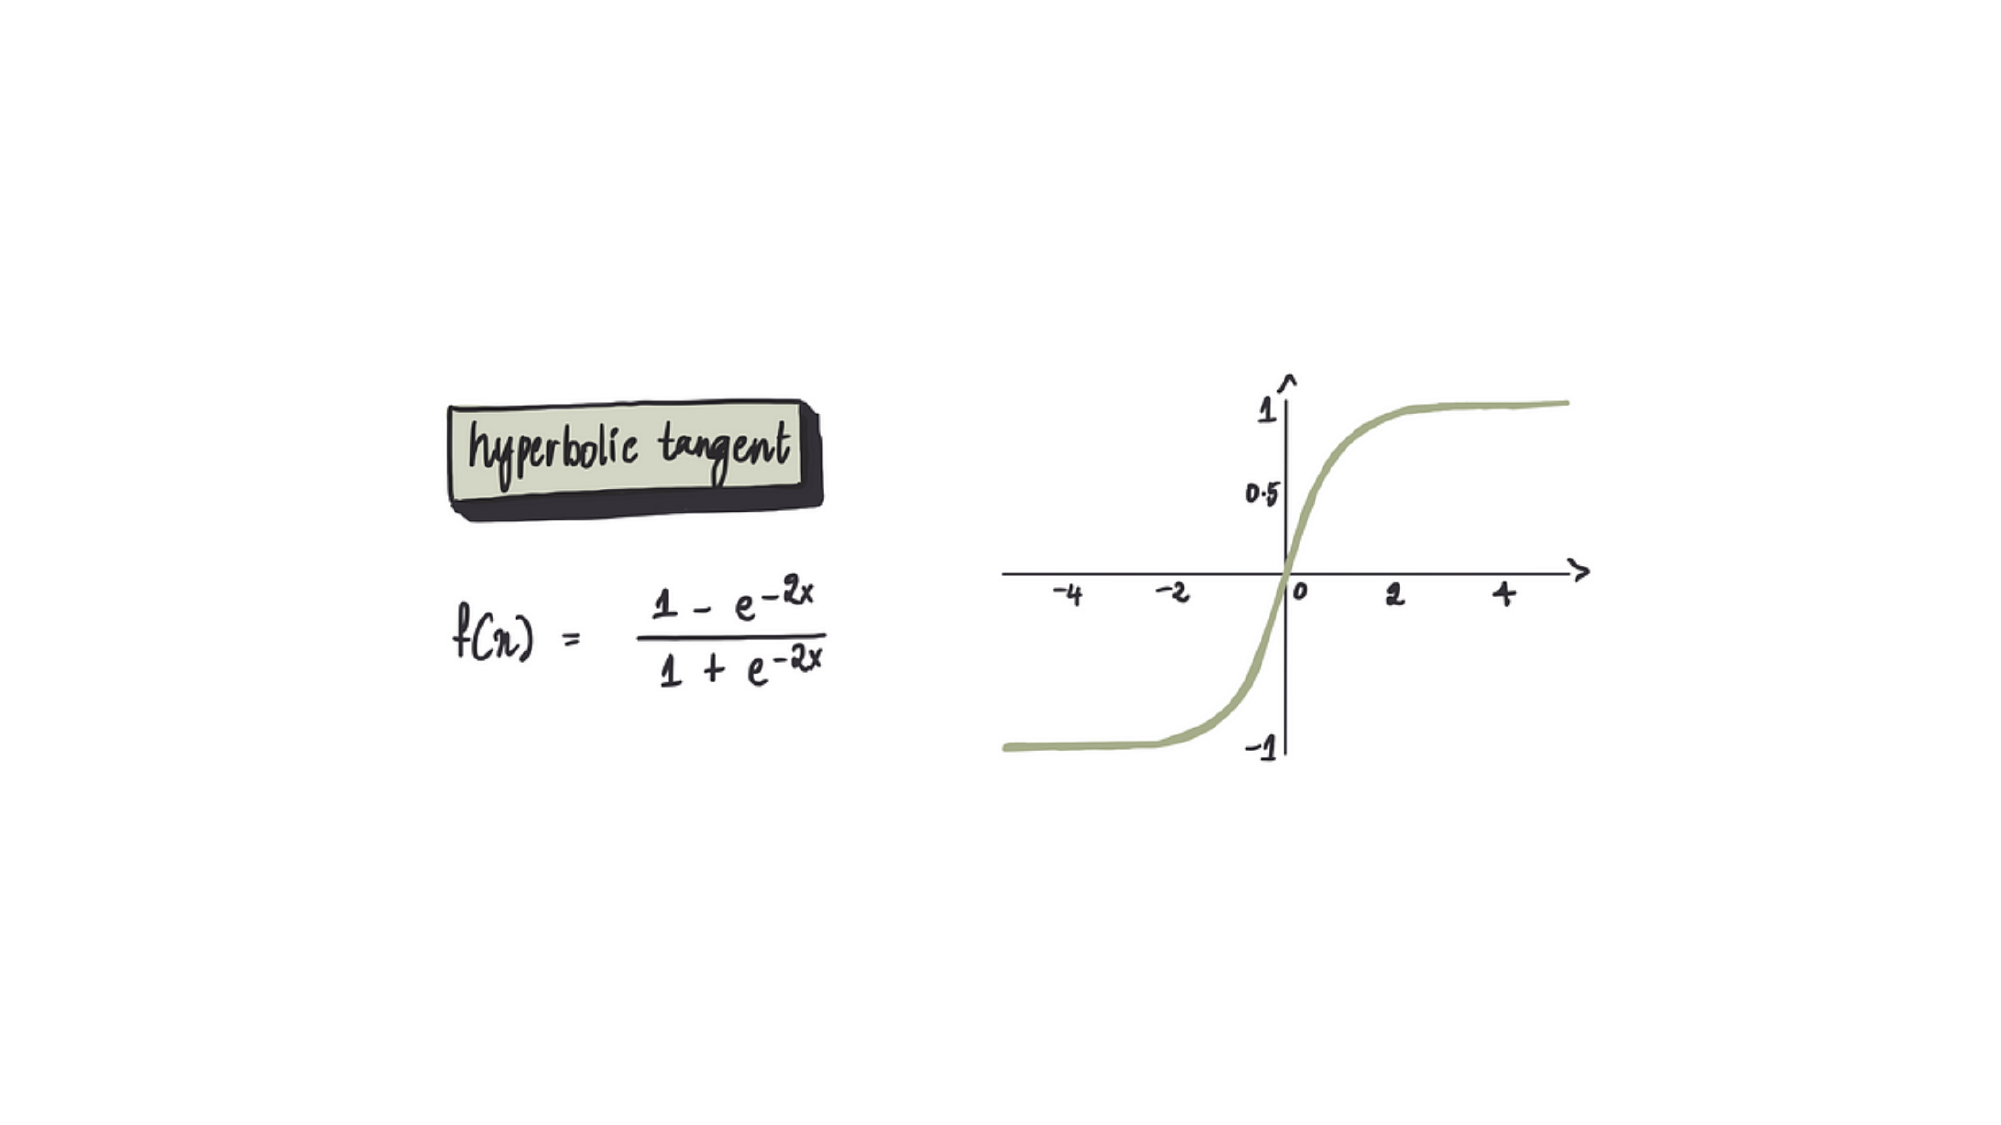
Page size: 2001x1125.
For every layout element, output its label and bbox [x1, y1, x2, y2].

picture [362, 305, 1638, 819]
